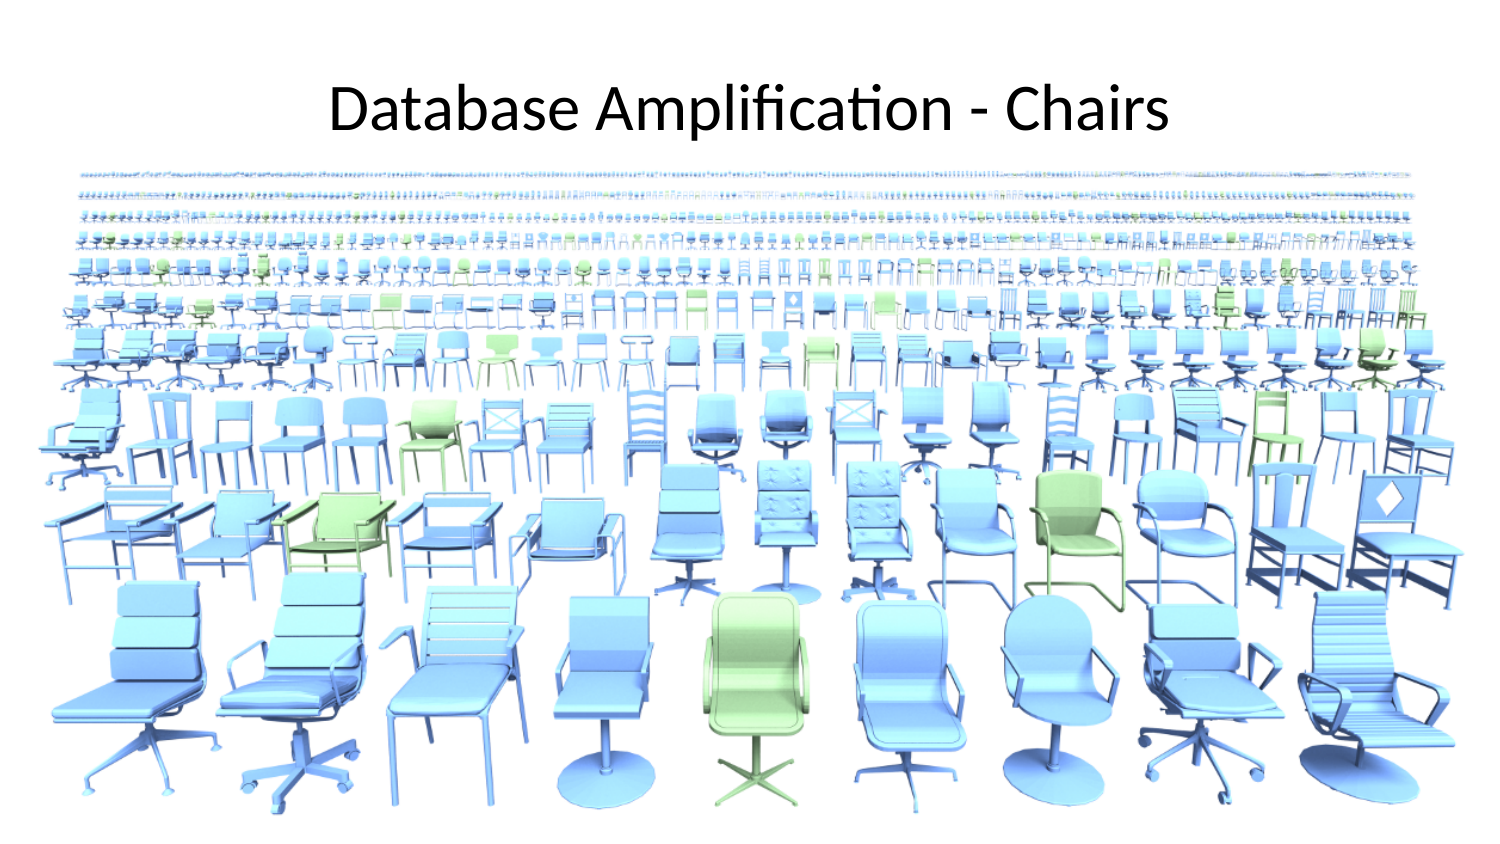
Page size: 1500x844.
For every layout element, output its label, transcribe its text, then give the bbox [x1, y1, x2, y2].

picture [34, 164, 1466, 819]
title Database Amplification - Chairs [75, 33, 1425, 163]
